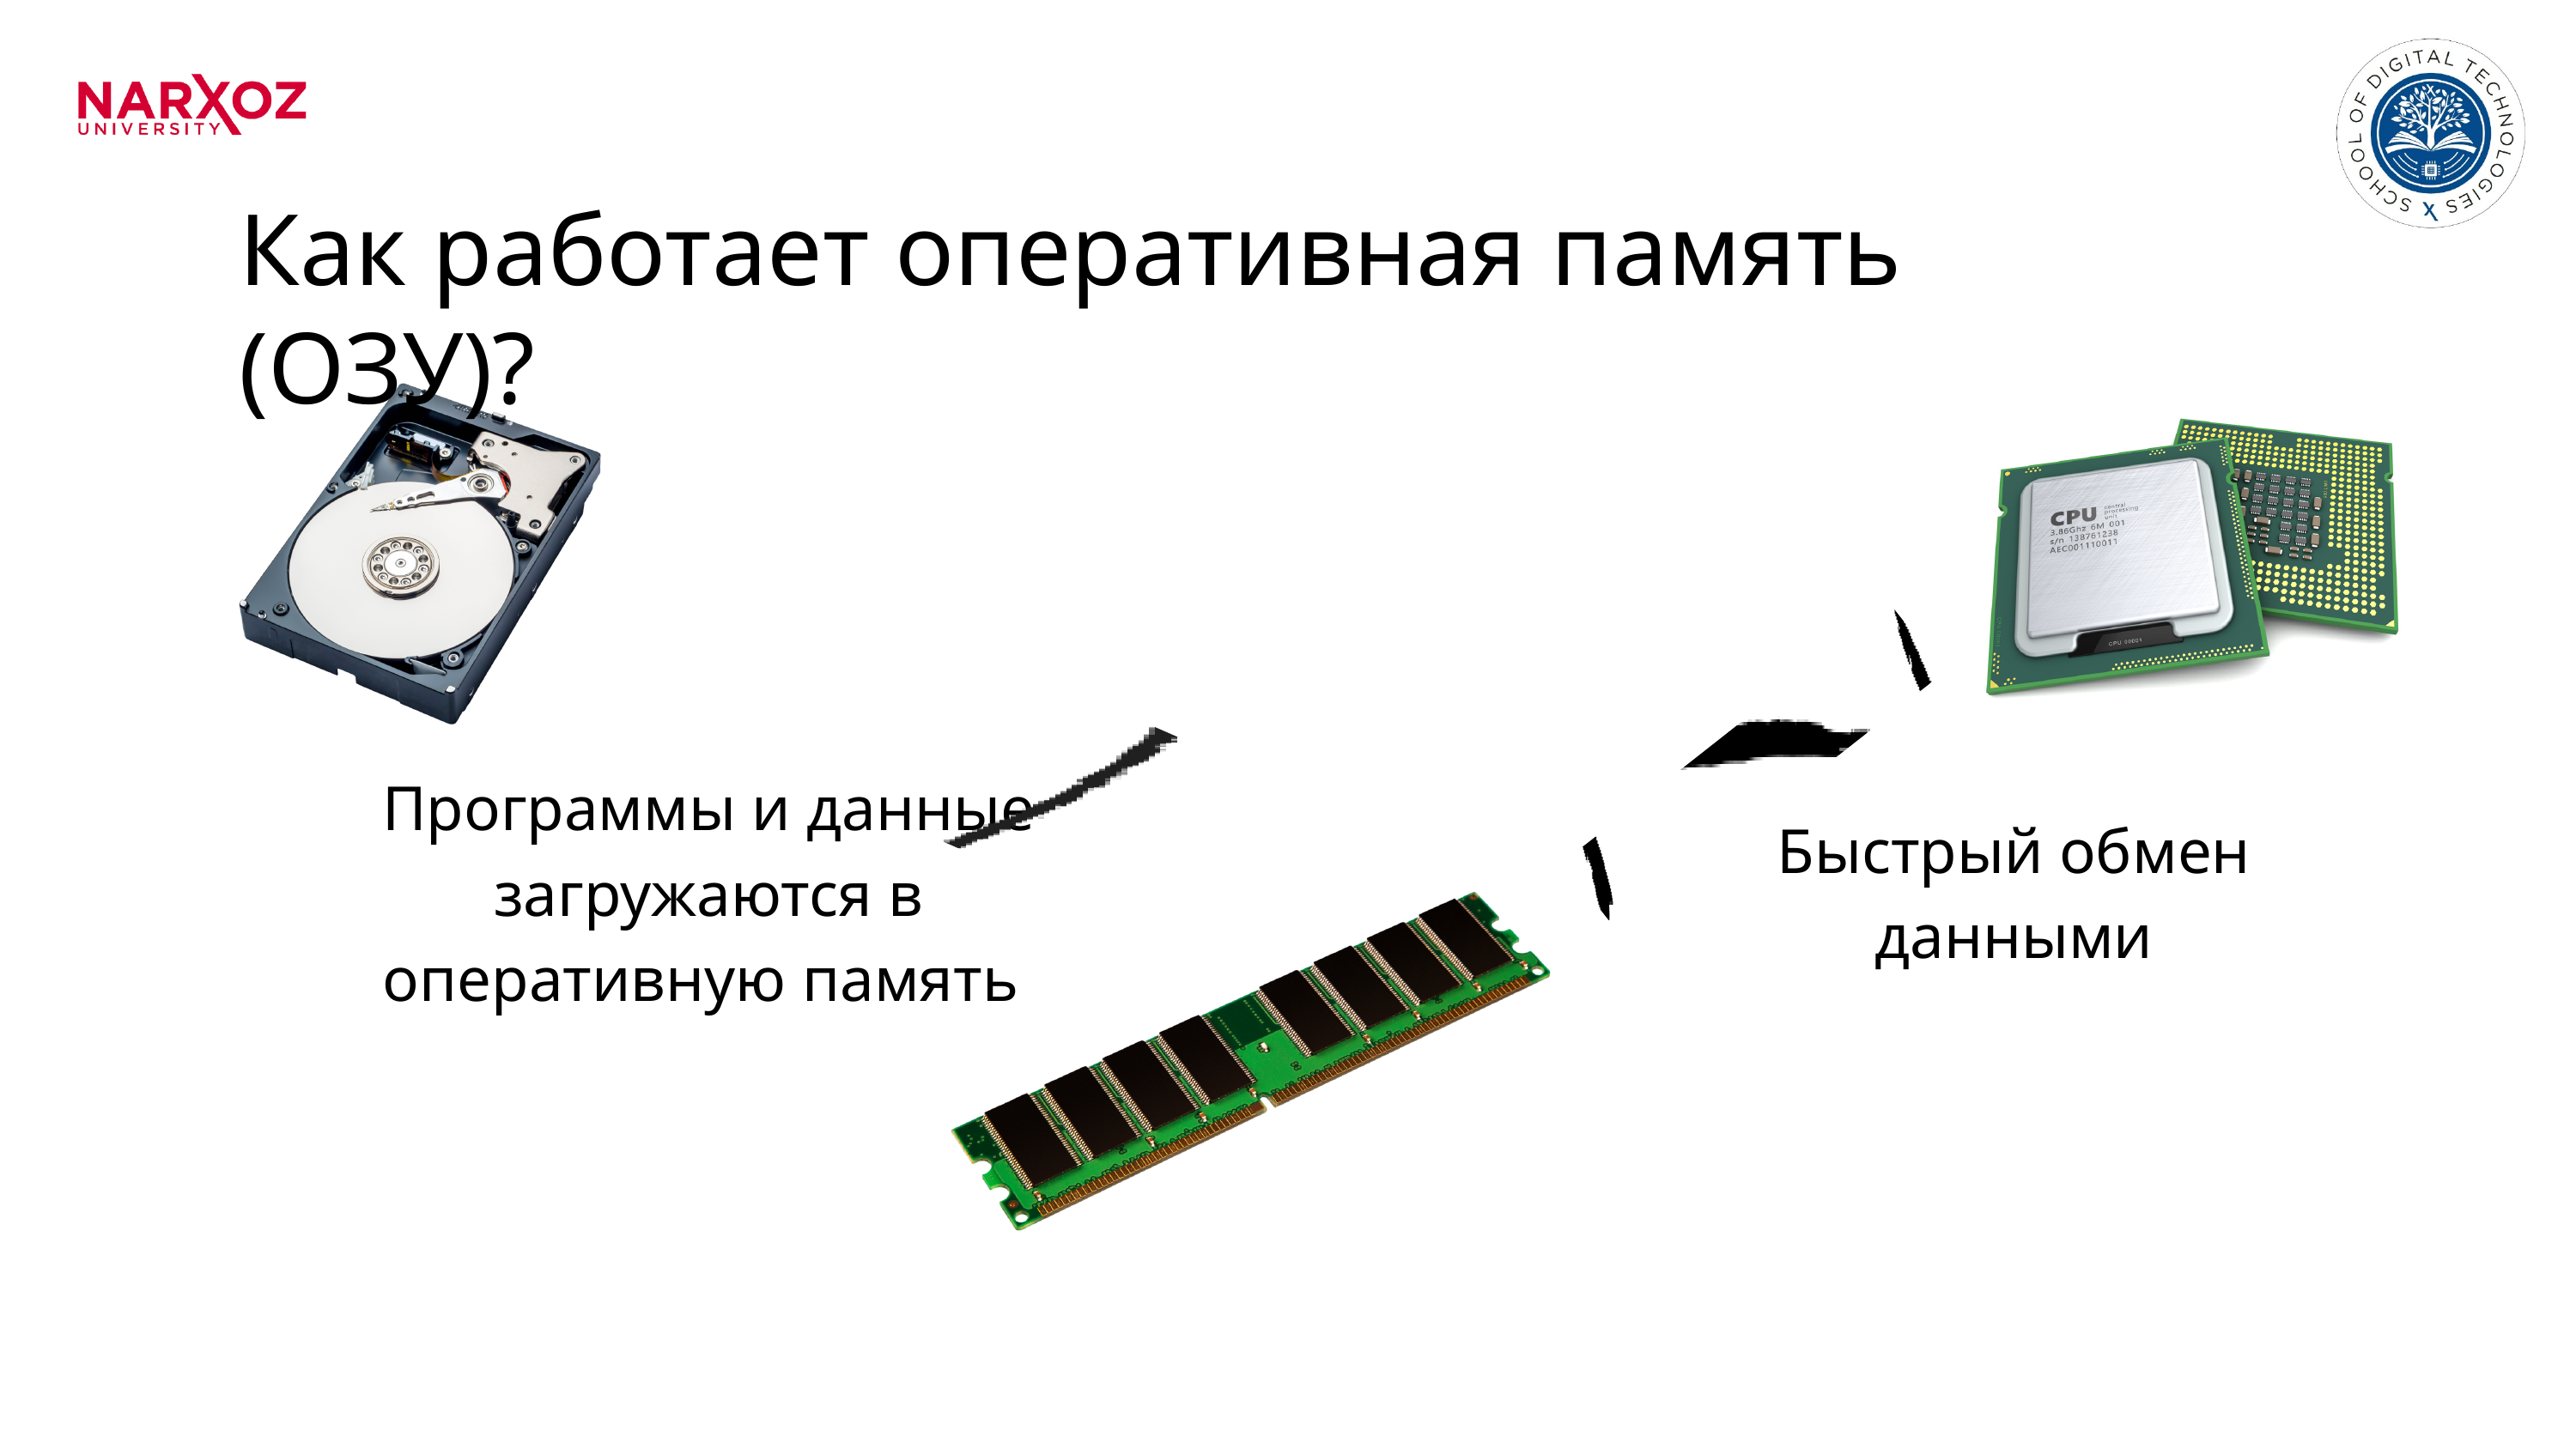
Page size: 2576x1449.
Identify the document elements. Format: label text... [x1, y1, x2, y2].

text_box Программы и данные загружаются в оперативную память [374, 757, 1044, 1014]
picture [2335, 38, 2527, 229]
text_box [1956, 383, 2432, 724]
text_box [600, 518, 1222, 931]
text_box [239, 424, 601, 724]
text_box Как работает оперативная память (ОЗУ)? [239, 187, 2133, 424]
text_box [951, 891, 1551, 1231]
text_box Быстрый обмен данными [1699, 800, 2330, 971]
picture [41, 37, 343, 173]
text_box [1563, 604, 1944, 931]
